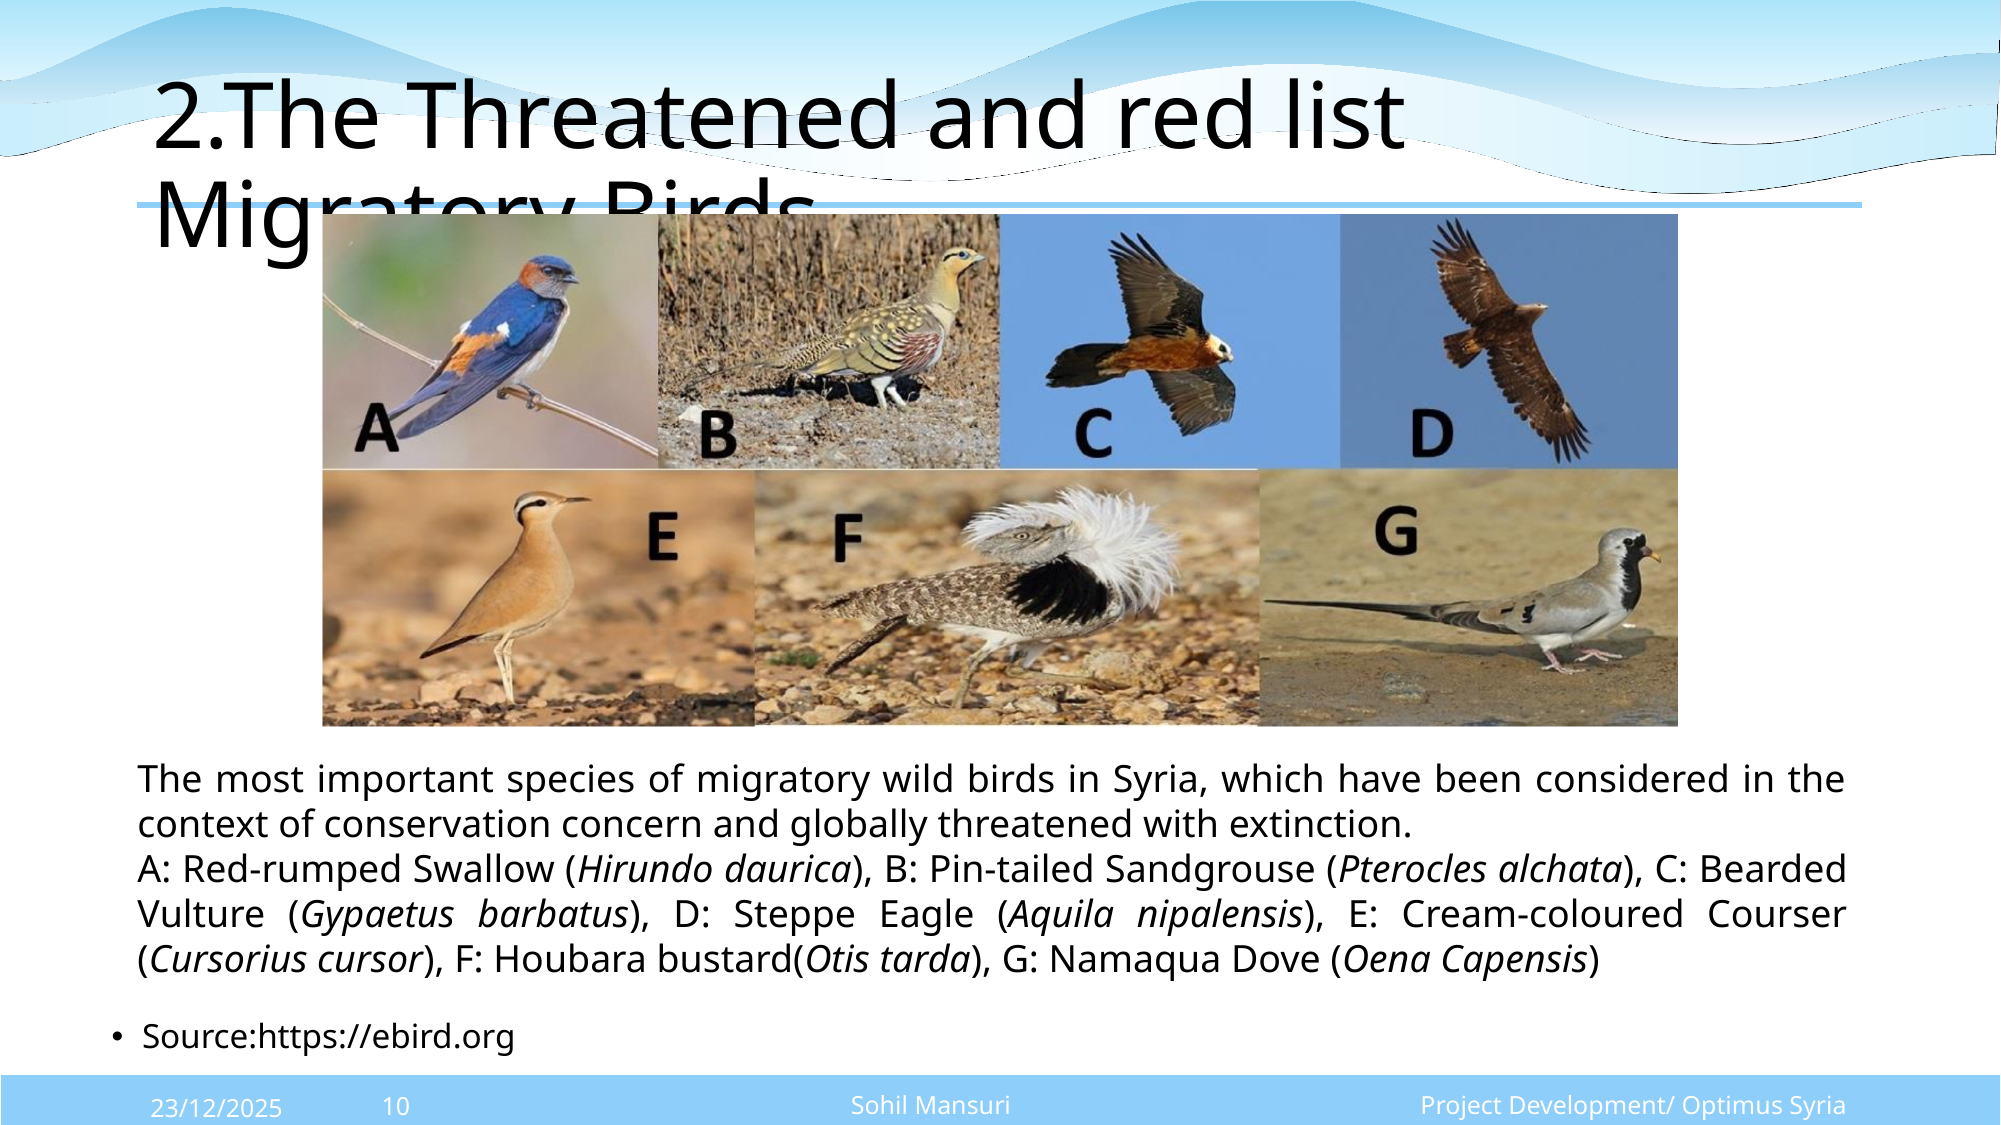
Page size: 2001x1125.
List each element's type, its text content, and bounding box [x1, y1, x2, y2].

list Source:https://ebird.org [96, 1012, 1766, 1064]
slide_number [135, 1077, 318, 1125]
slide_number 10 [319, 1077, 473, 1125]
list Sohil Mansuri [472, 1076, 1390, 1125]
footer Project Development/ Optimus Syria [1390, 1076, 1863, 1125]
title 2.The Threatened and red list Migratory Birds [137, 59, 1863, 278]
text_box The most important species of migratory wild birds in Syria, which have been considered in the context of conservation concern and globally threatened with extinction. A: Red-rumped Swallow (Hirundo daurica), B: Pin-tailed Sandgrouse (Pterocles alchata), C: Bearded Vulture (Gypaetus barbatus), D: Steppe Eagle (Aquila nipalensis), E: Cream-coloured Courser (Cursorius cursor), F: Houbara bustard(Otis tarda), G: Namaqua Dove (Oena Capensis) [122, 747, 1863, 1018]
picture [321, 213, 1679, 731]
